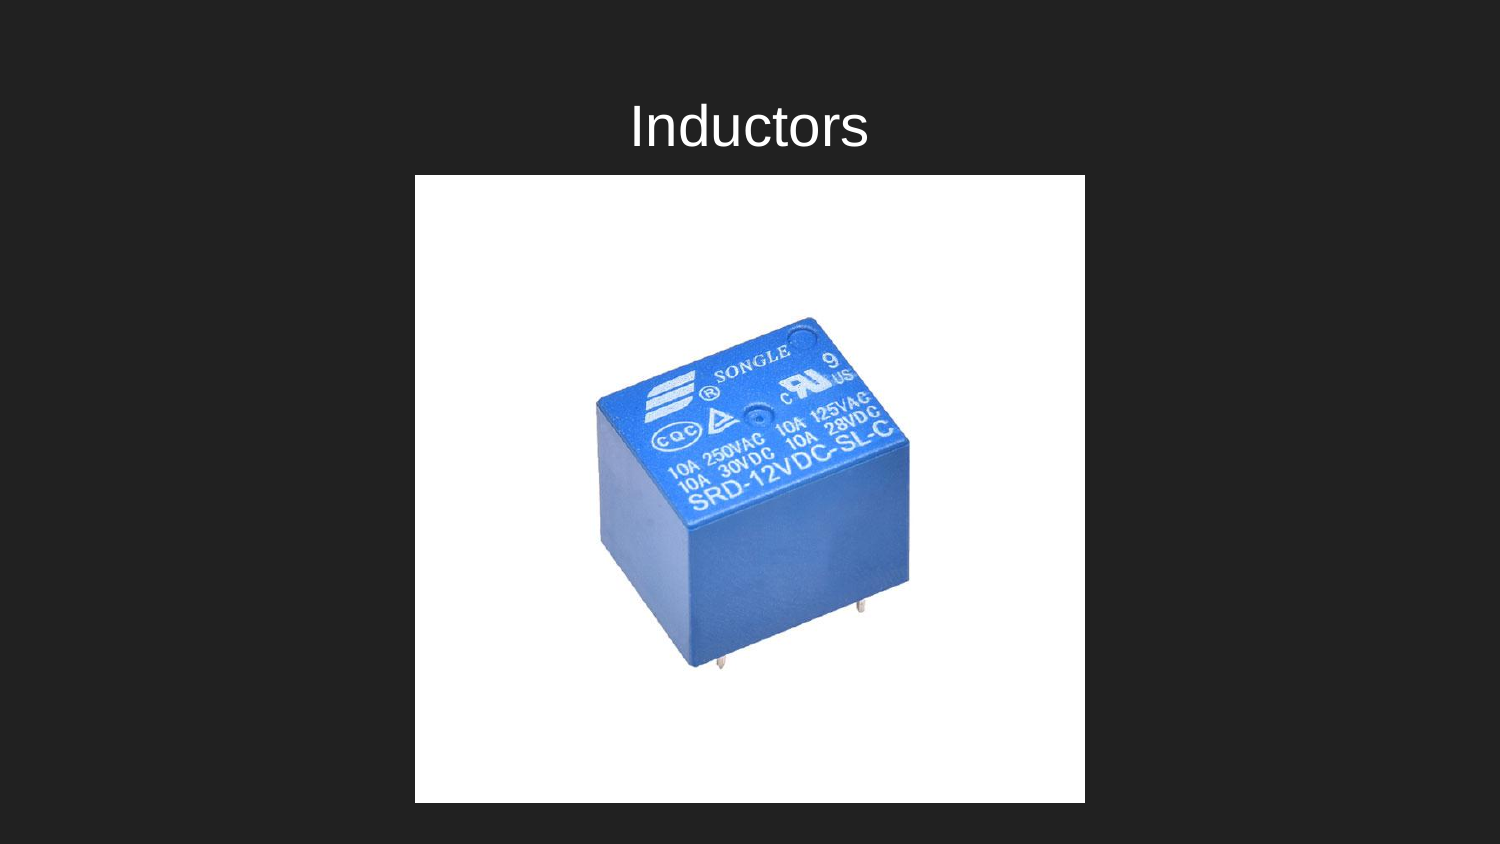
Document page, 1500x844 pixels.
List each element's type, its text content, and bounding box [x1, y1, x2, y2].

picture [415, 175, 1085, 803]
title Inductors [51, 72, 1449, 167]
